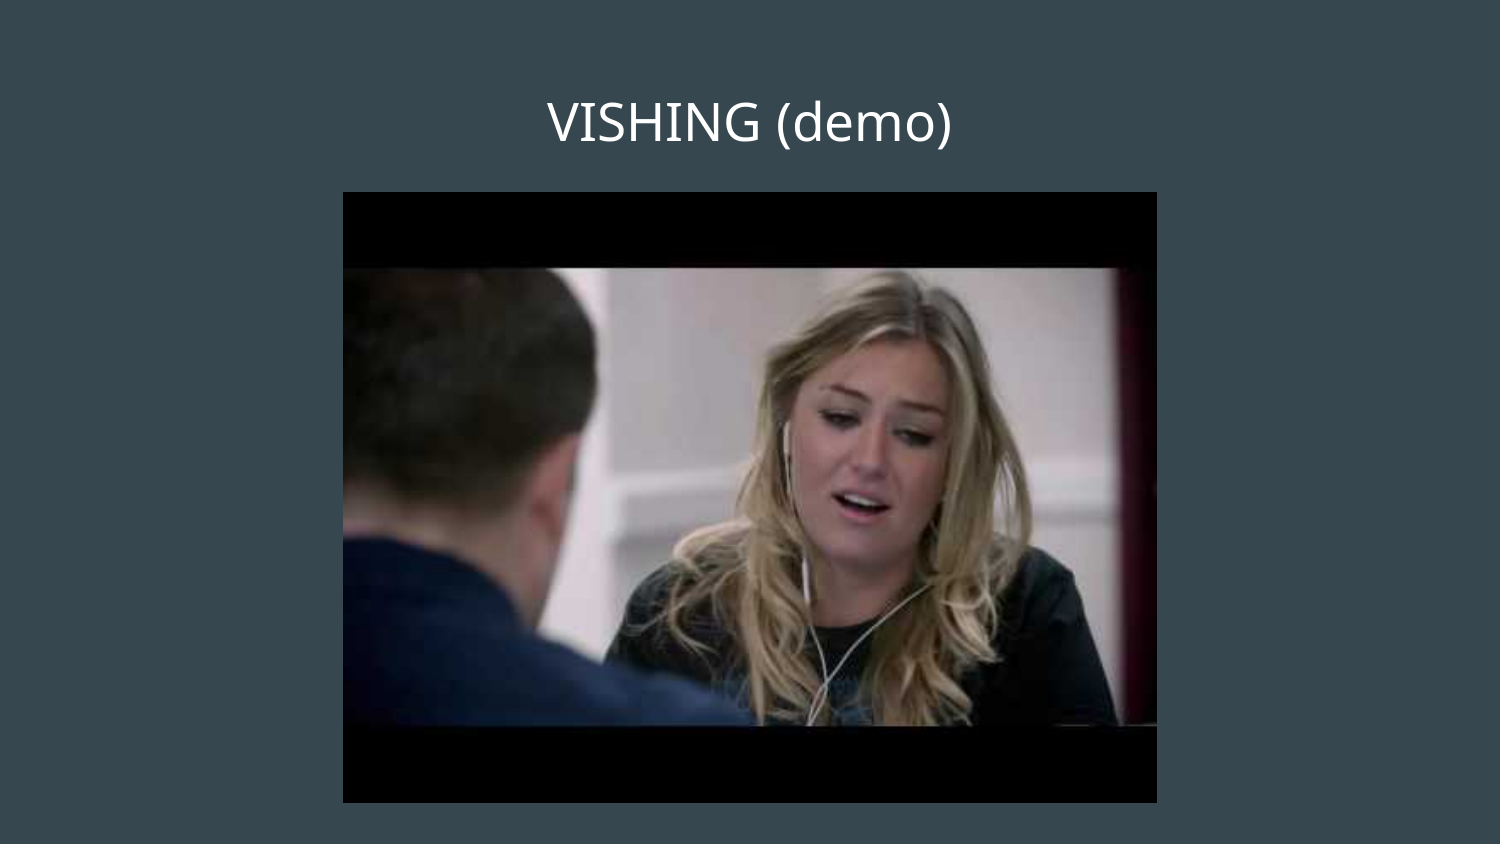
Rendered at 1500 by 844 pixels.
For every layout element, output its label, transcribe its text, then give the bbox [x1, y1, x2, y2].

picture [343, 192, 1157, 803]
title VISHING (demo) [51, 72, 1449, 167]
